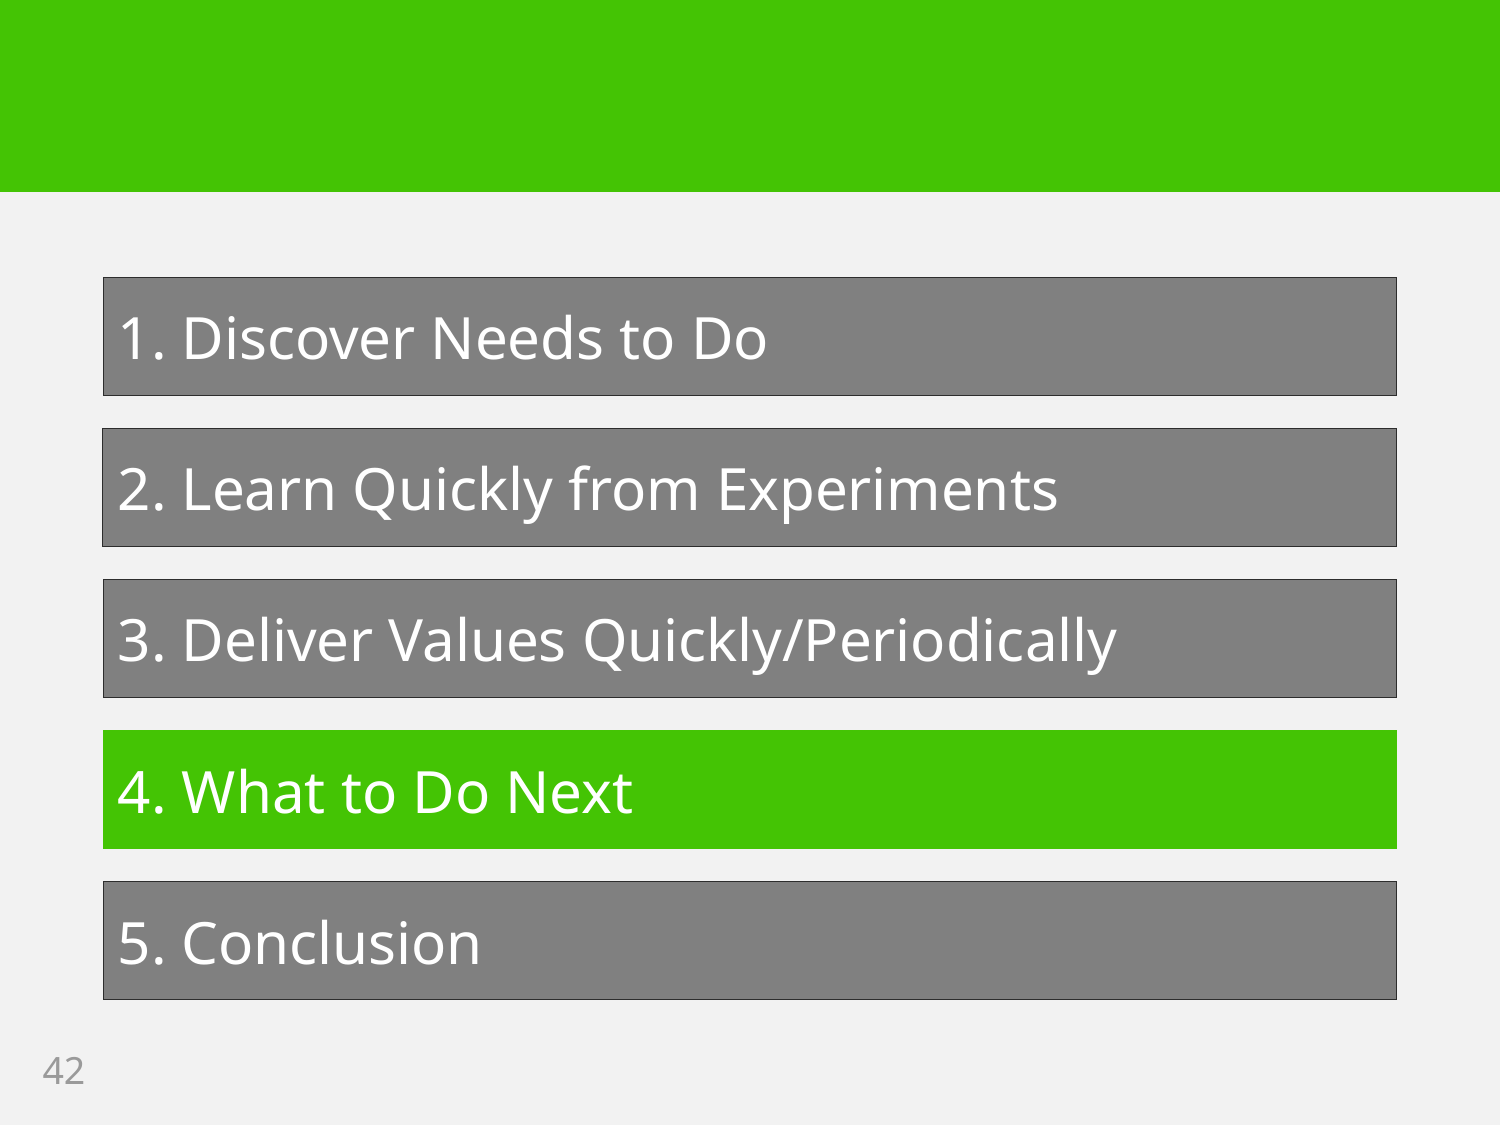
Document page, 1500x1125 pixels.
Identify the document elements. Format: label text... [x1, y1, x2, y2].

text_box 3. Deliver Values Quickly/Periodically [103, 579, 1397, 698]
text_box 1. Discover Needs to Do [103, 277, 1397, 396]
text_box 4. What to Do Next [103, 730, 1397, 849]
text_box 2. Learn Quickly from Experiments [102, 428, 1397, 547]
text_box 5. Conclusion [103, 881, 1397, 1000]
slide_number 42 [27, 1042, 146, 1102]
